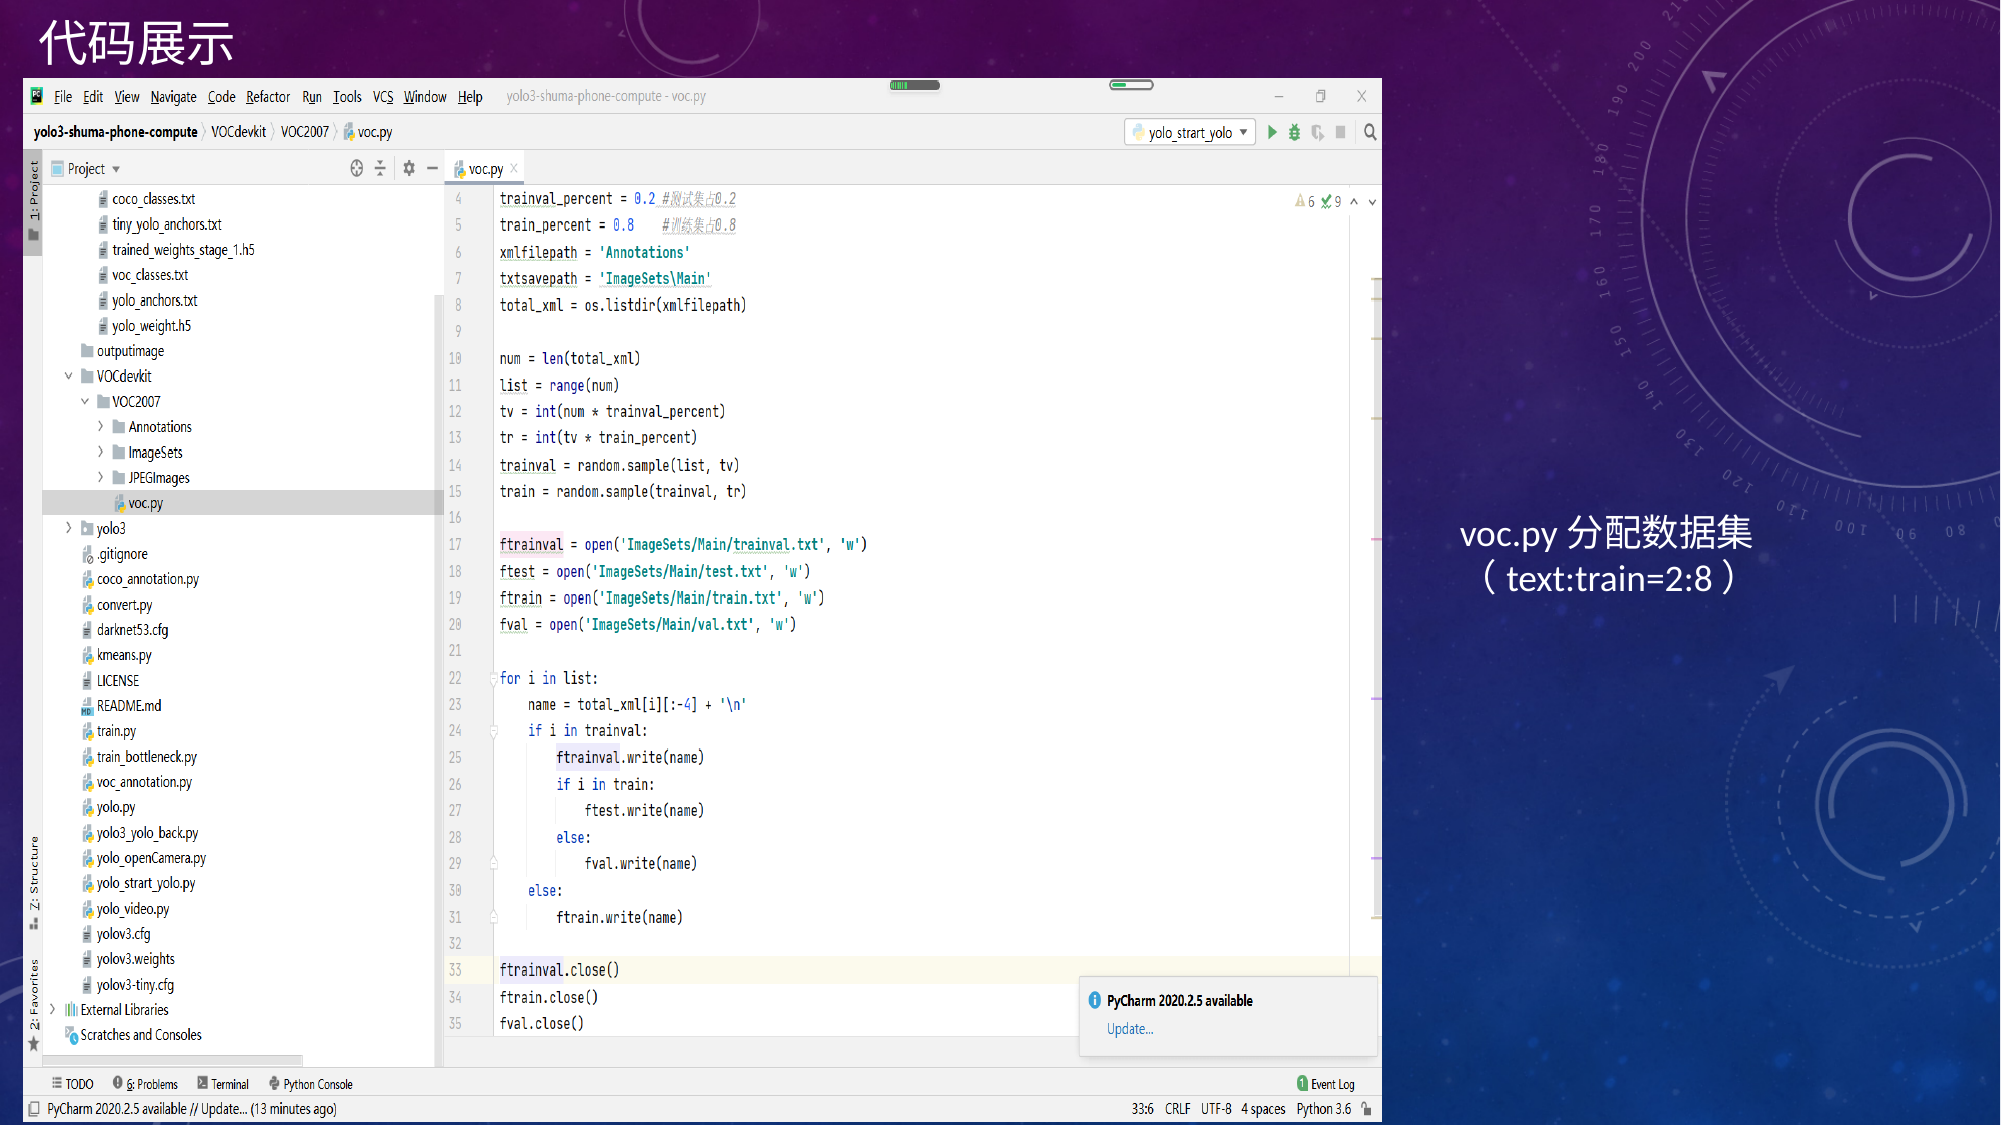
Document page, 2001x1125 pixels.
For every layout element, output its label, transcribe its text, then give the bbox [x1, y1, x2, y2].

text_box voc.py分配数据集（text:train=2:8） [1444, 501, 1878, 607]
picture [0, 0, 2001, 1125]
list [22, 78, 1382, 1122]
title 代码展示 [23, 3, 397, 78]
